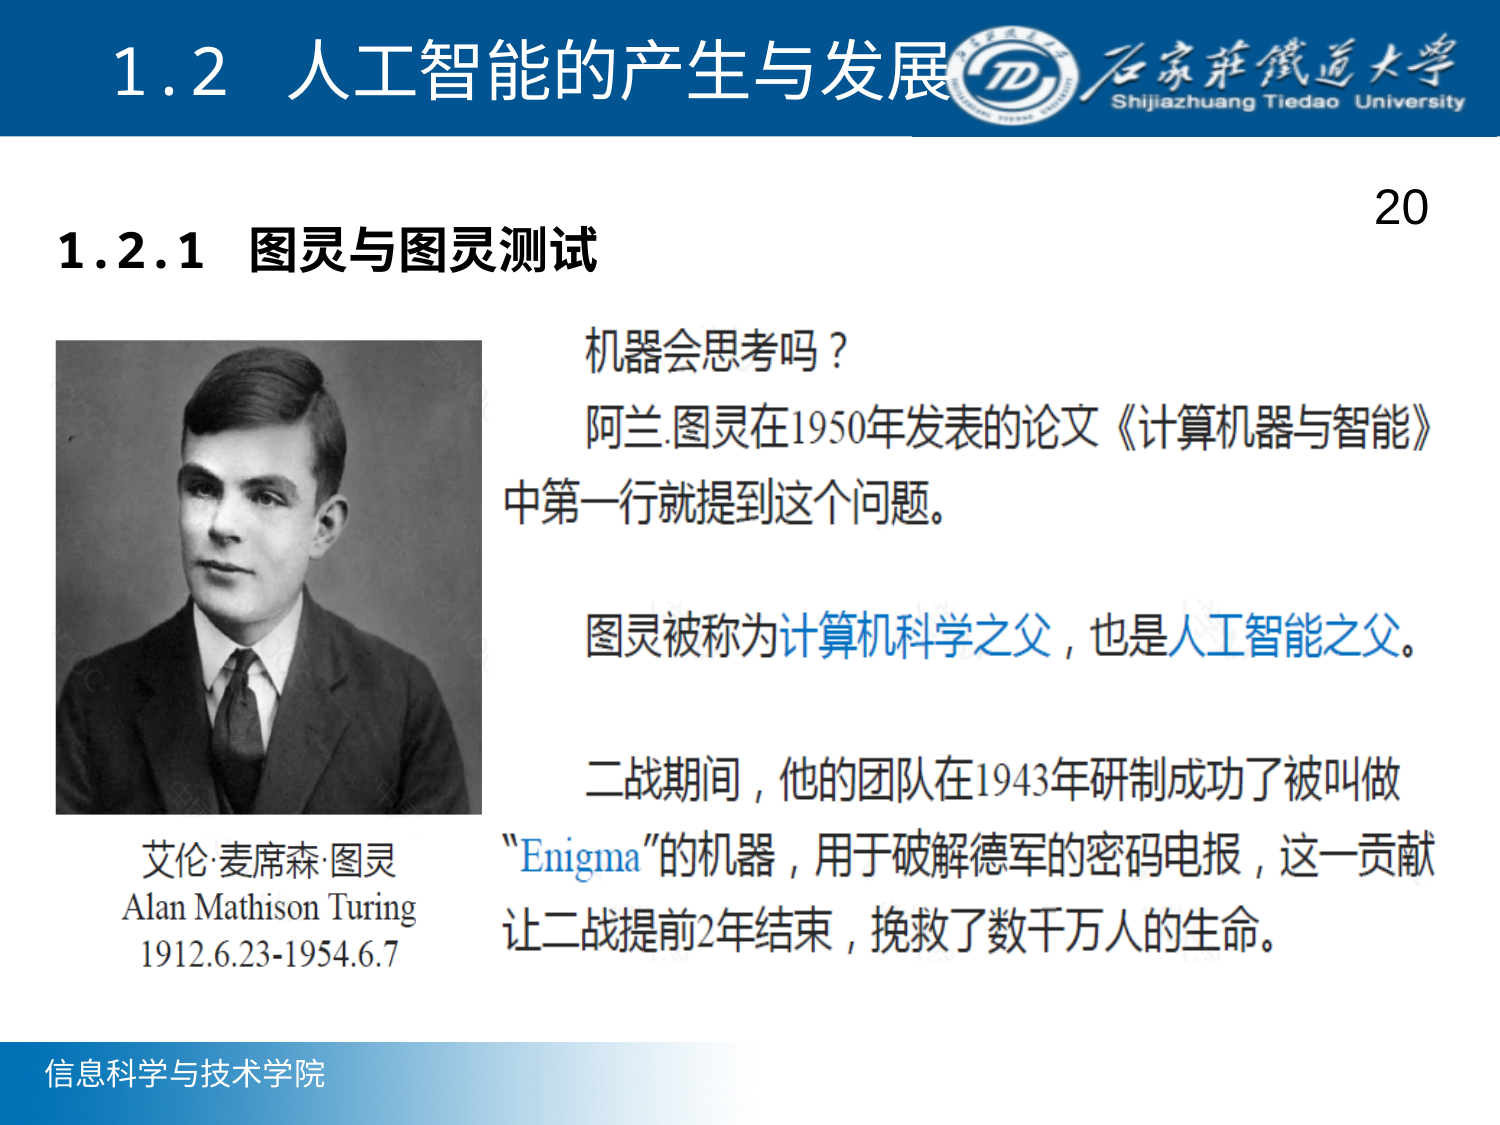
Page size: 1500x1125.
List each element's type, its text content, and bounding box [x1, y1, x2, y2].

picture [912, 0, 1497, 137]
text_box 1.2.1 图灵与图灵测试 [45, 176, 1500, 308]
text_box 20 [1359, 167, 1445, 243]
picture [0, 1042, 1500, 1125]
text_box 1.2 人工智能的产生与发展 [94, 21, 968, 176]
picture [39, 309, 1439, 977]
